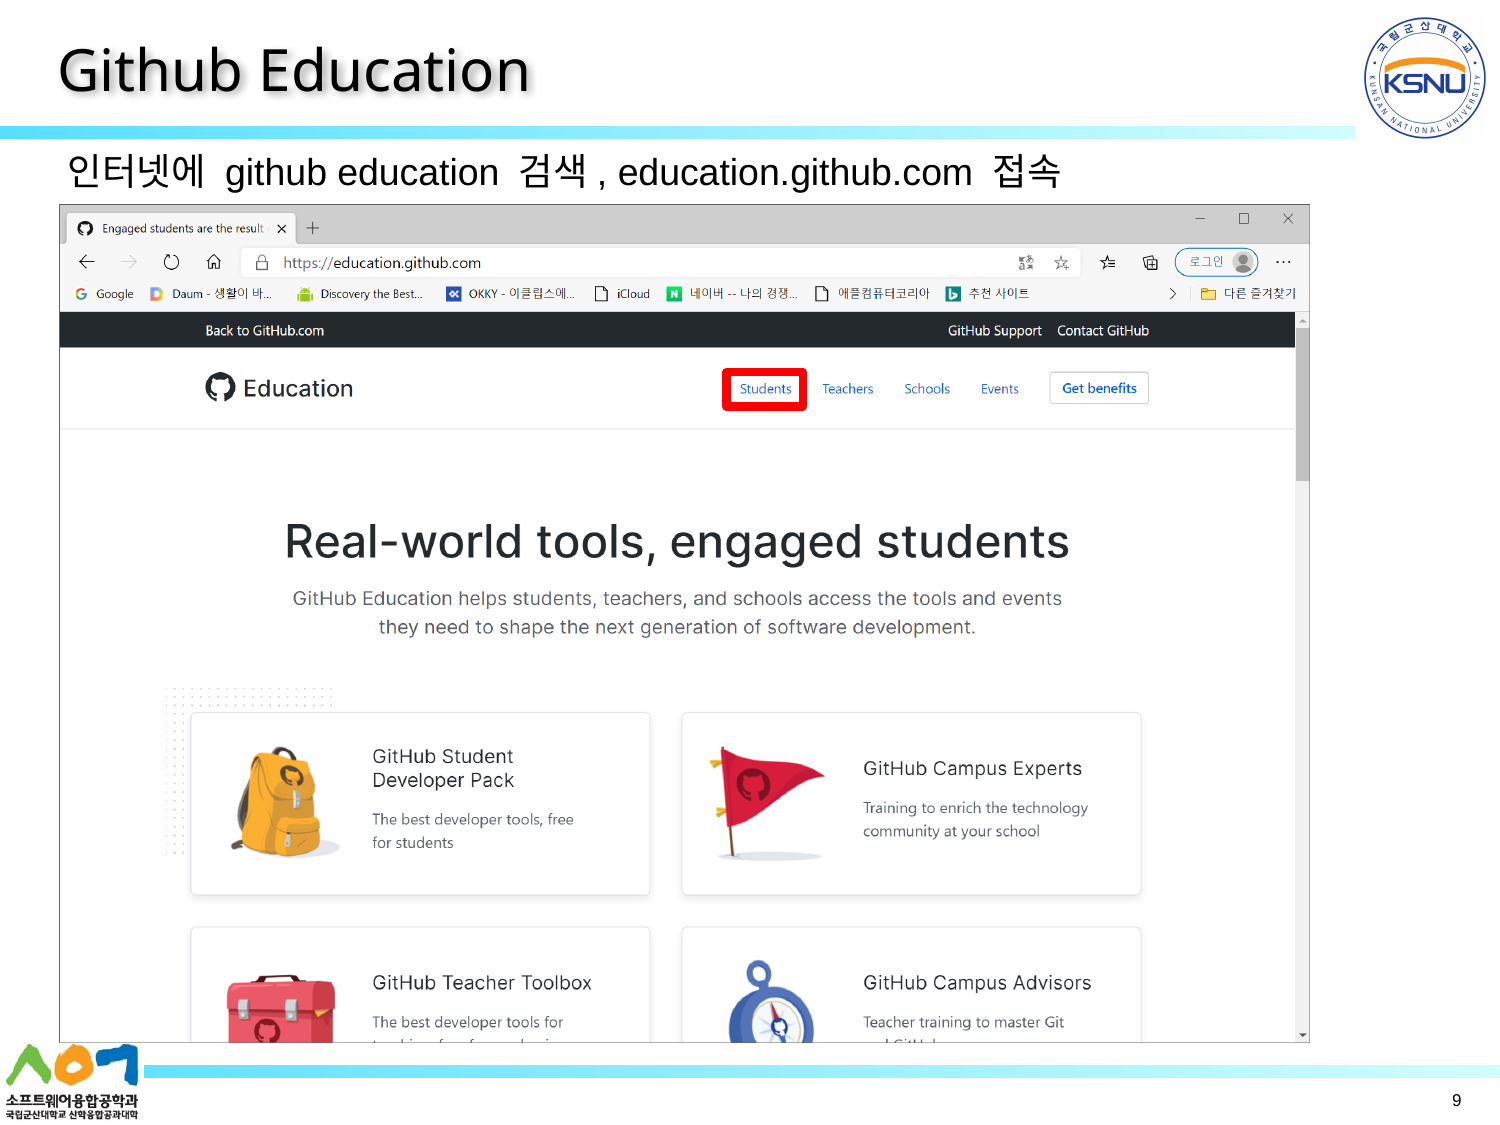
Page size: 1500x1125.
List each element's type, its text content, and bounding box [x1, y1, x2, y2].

slide_number 9 [1330, 1081, 1477, 1122]
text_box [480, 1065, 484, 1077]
picture [1361, 16, 1486, 139]
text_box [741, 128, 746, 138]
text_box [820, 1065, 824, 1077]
text_box 인터넷에 github education 검색, education.github.com 접속 [52, 140, 1183, 201]
title Github Education [42, 20, 1349, 116]
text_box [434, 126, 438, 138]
text_box [250, 126, 254, 138]
picture [0, 204, 1311, 1122]
slide_number 81 [1015, 1065, 1019, 1077]
